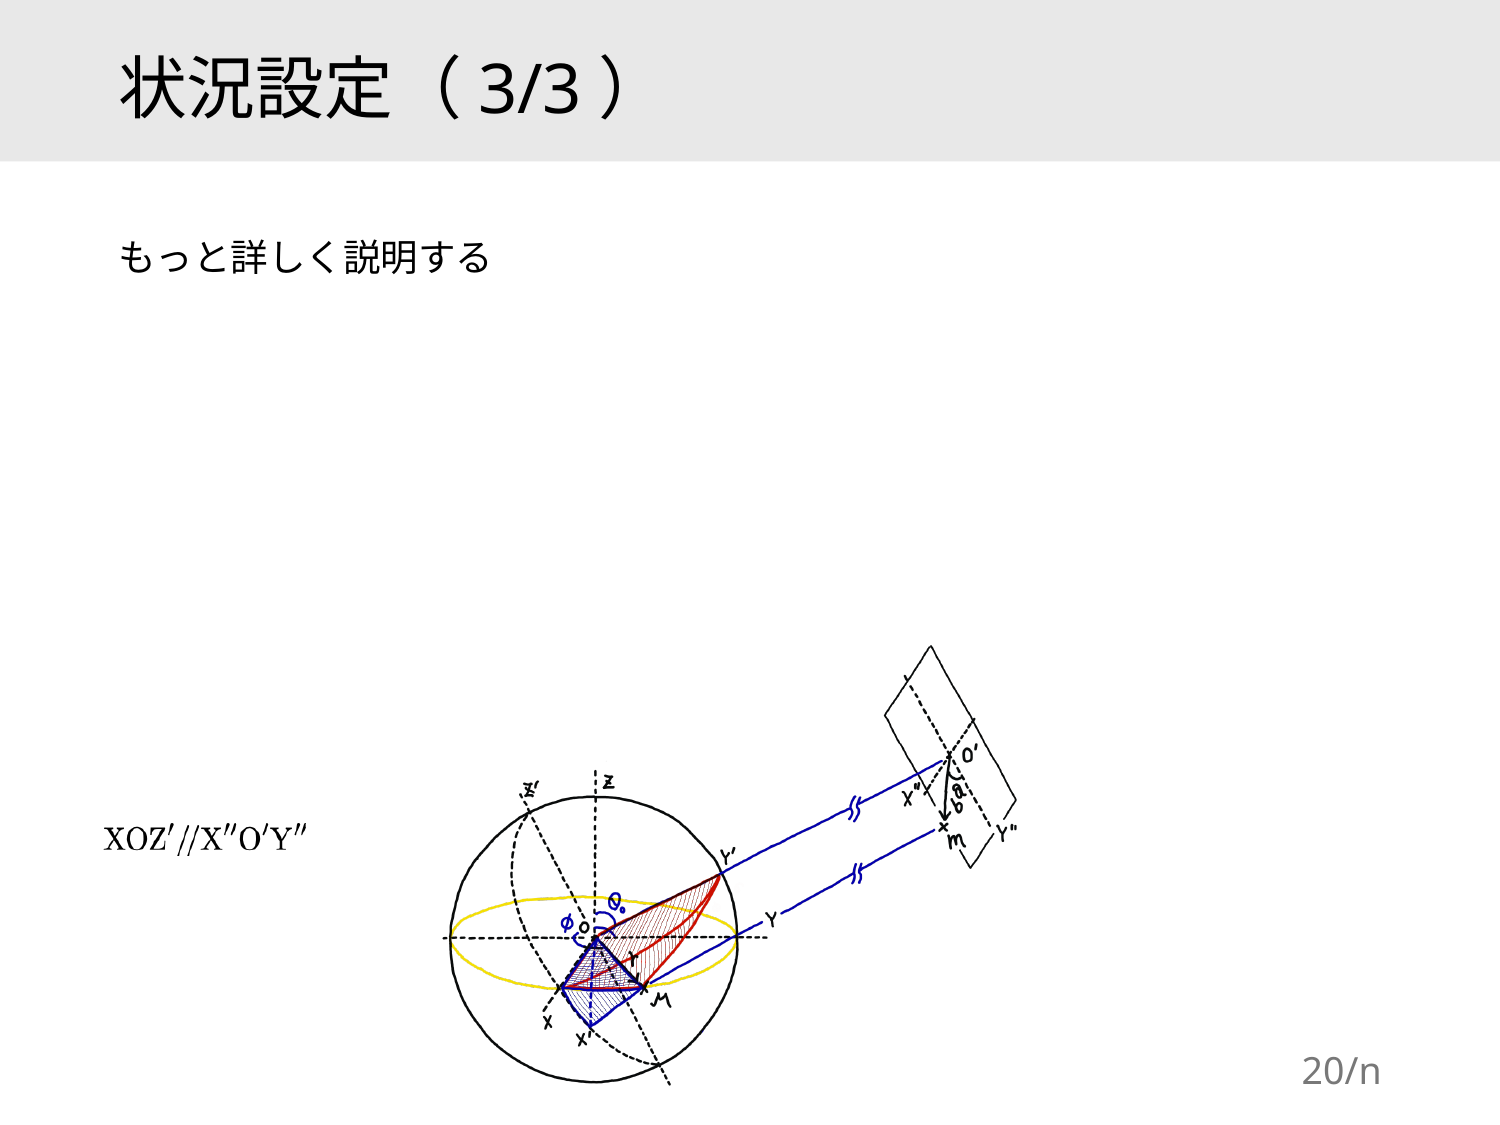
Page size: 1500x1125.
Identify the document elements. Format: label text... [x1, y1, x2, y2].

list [414, 631, 1041, 1097]
slide_number 20/n [1059, 1065, 1397, 1103]
picture [102, 822, 307, 857]
title 状況設定（3/3） [103, 11, 1397, 173]
text_box [0, 0, 1500, 163]
text_box もっと詳しく説明する [103, 203, 1397, 1065]
